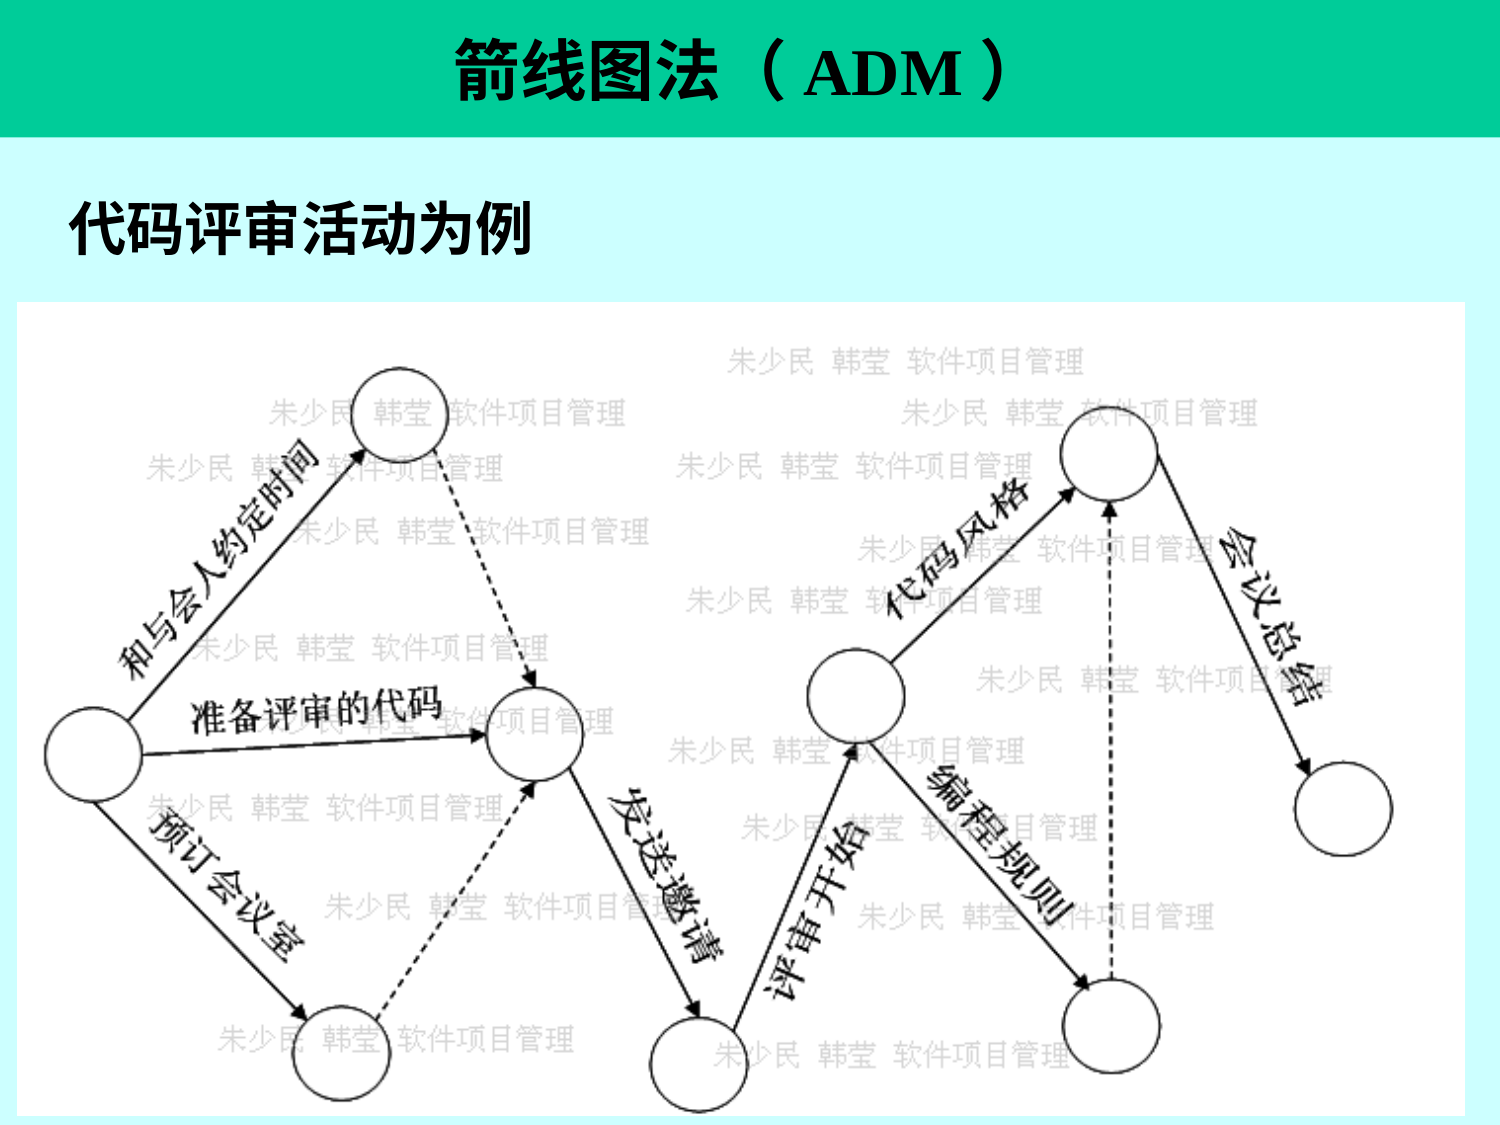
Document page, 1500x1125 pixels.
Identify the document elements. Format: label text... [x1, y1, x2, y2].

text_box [17, 302, 1465, 1117]
title 箭线图法（ADM） [0, 0, 1500, 138]
list 代码评审活动为例 [53, 184, 1454, 292]
